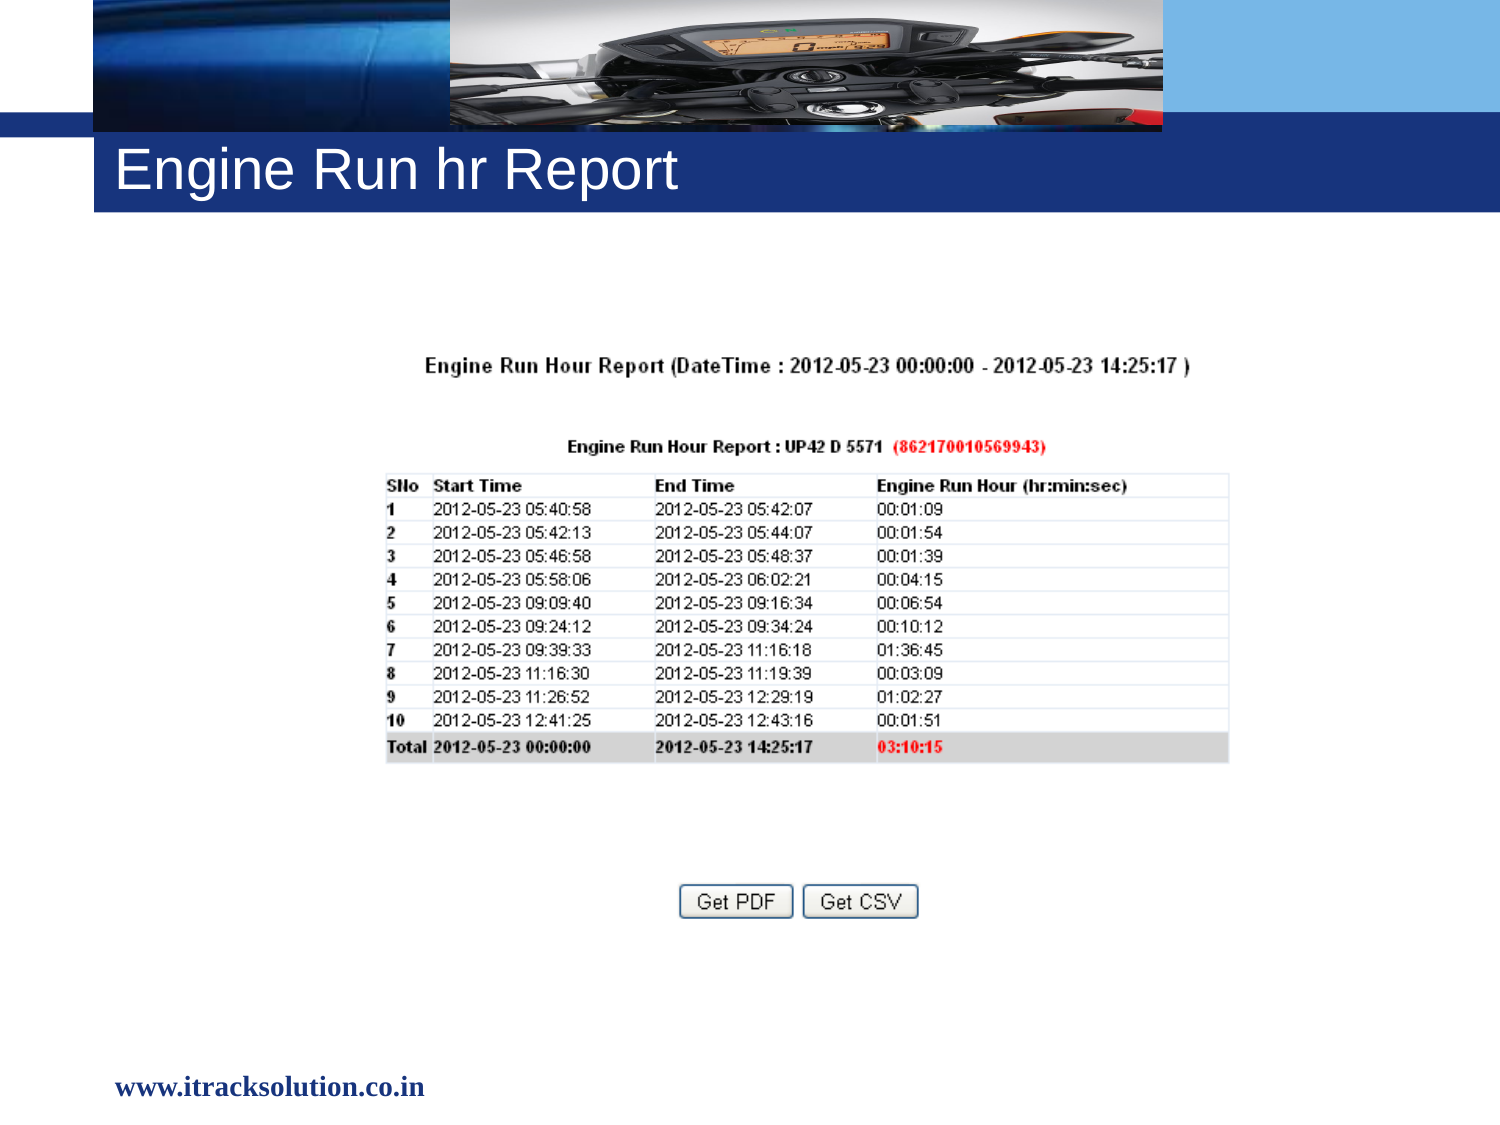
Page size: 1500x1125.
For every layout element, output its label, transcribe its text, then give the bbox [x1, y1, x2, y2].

picture [199, 324, 1338, 938]
title Engine Run hr Report [99, 119, 1413, 213]
picture [93, 0, 1163, 132]
slide_number www.itracksolution.co.in [99, 1059, 451, 1111]
